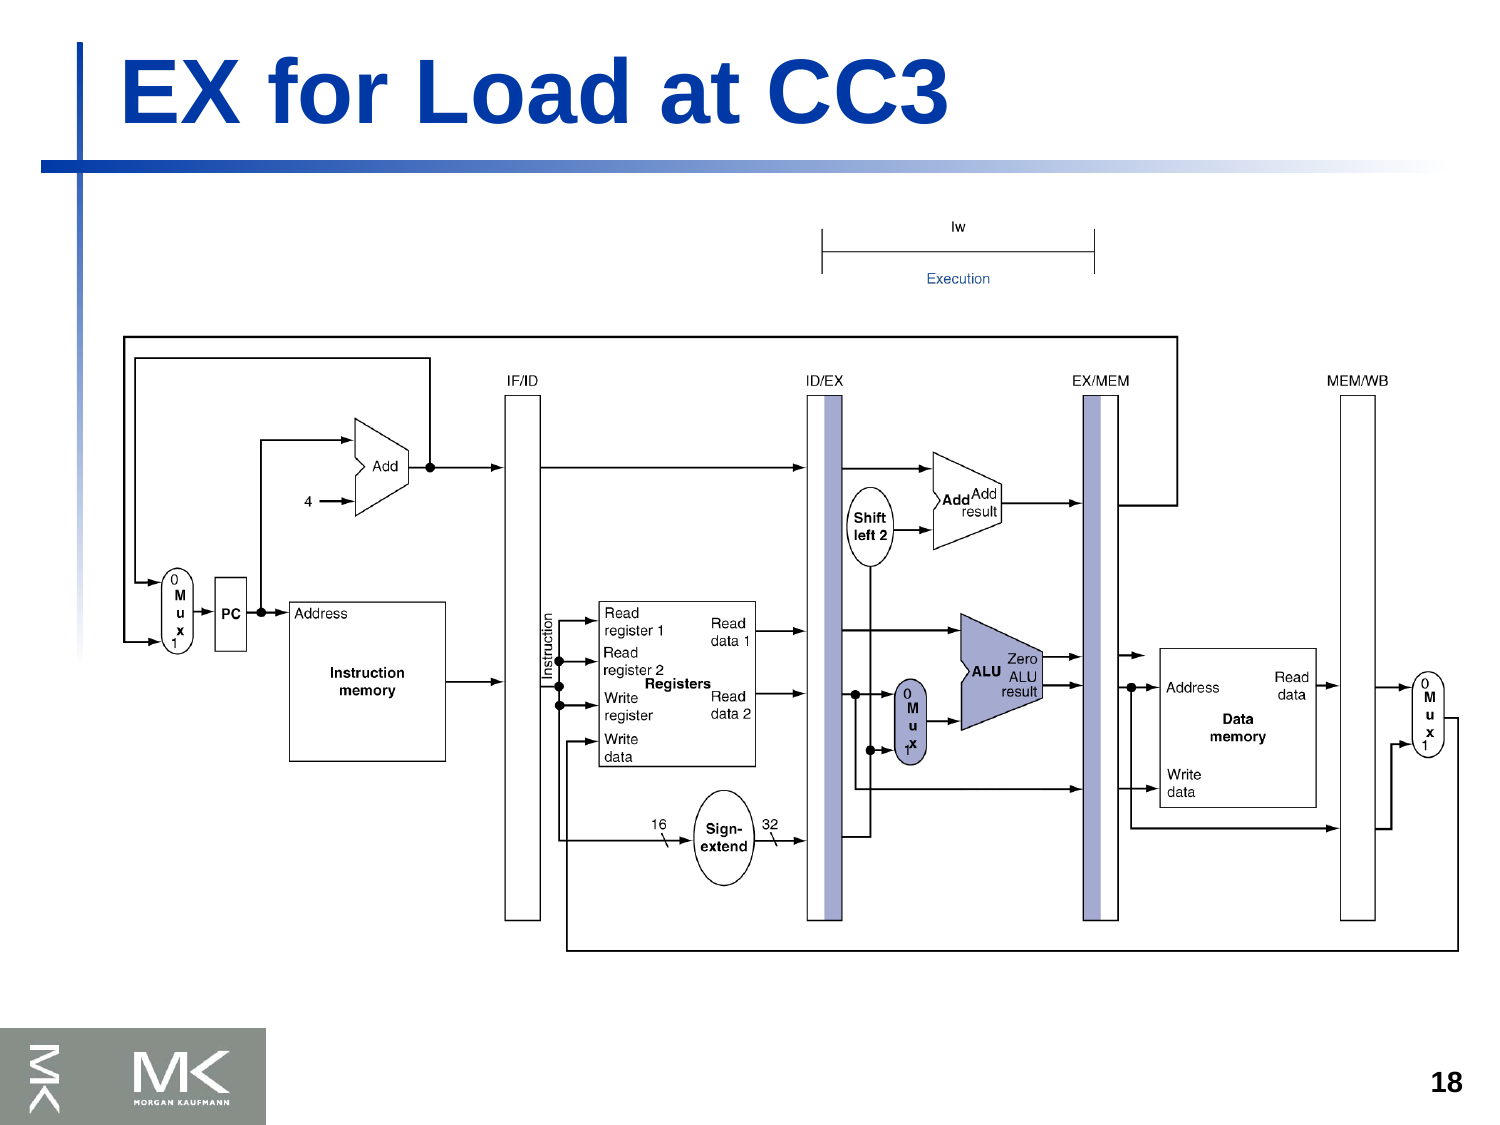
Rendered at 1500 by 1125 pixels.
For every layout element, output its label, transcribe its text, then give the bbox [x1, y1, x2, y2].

slide_number 18 [1420, 1057, 1472, 1107]
picture [123, 219, 1459, 953]
picture [0, 1028, 266, 1125]
title EX for Load at CC3 [111, 23, 1468, 150]
